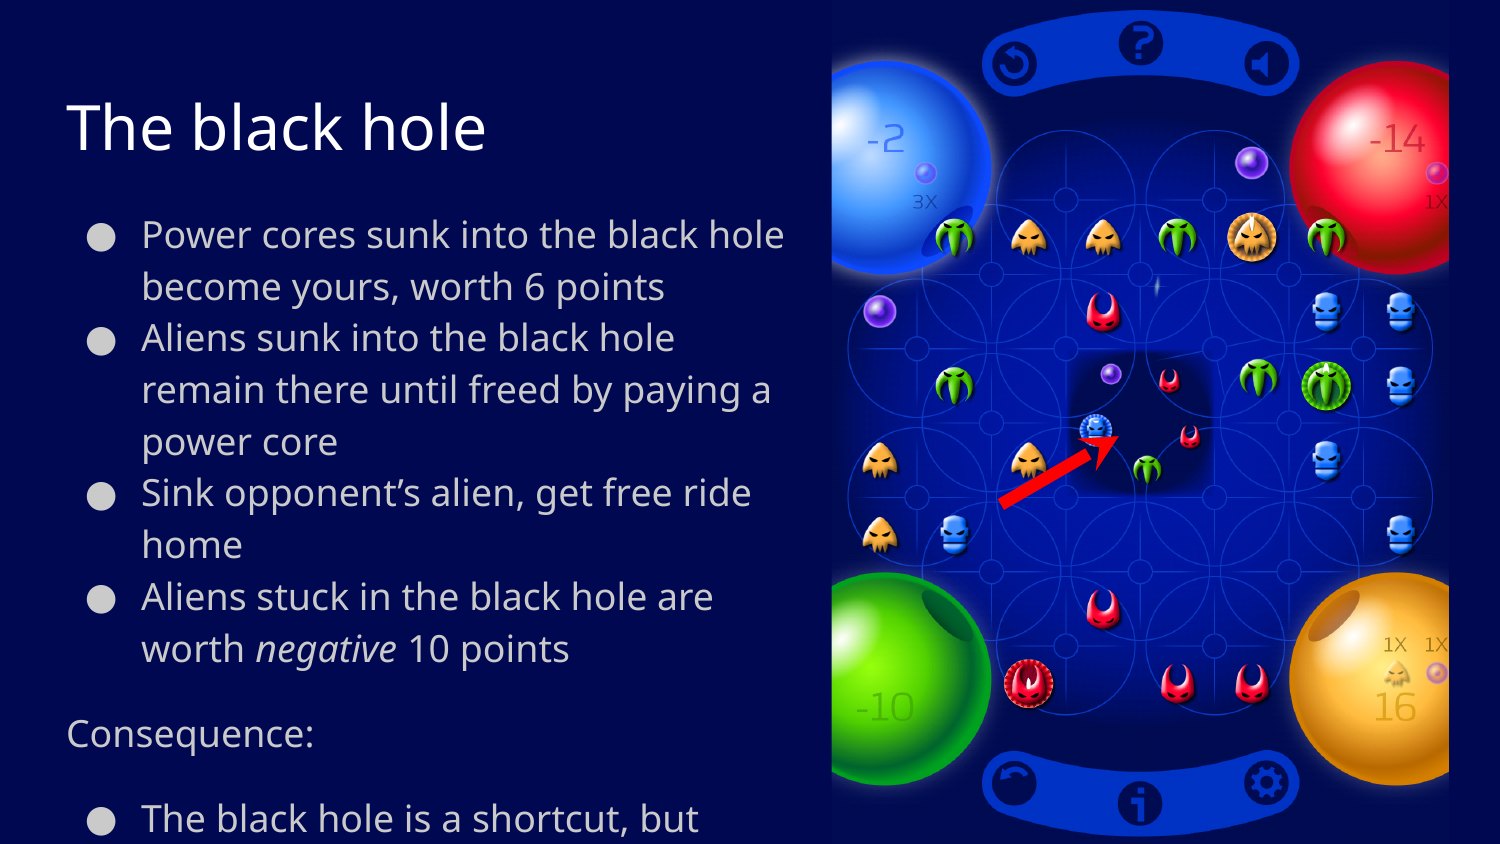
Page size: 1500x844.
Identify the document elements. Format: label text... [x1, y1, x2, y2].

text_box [1000, 435, 1120, 505]
picture [831, 0, 1450, 844]
title The black hole [51, 72, 826, 167]
list Power cores sunk into the black hole become yours, worth 6 points Aliens sunk into the black hole remain there until freed by paying a power core Sink opponent’s alien, get free ride home Aliens stuck in the black hole are worth negative 10 points Consequence: The black hole is a shortcut, but risky! [51, 189, 812, 750]
